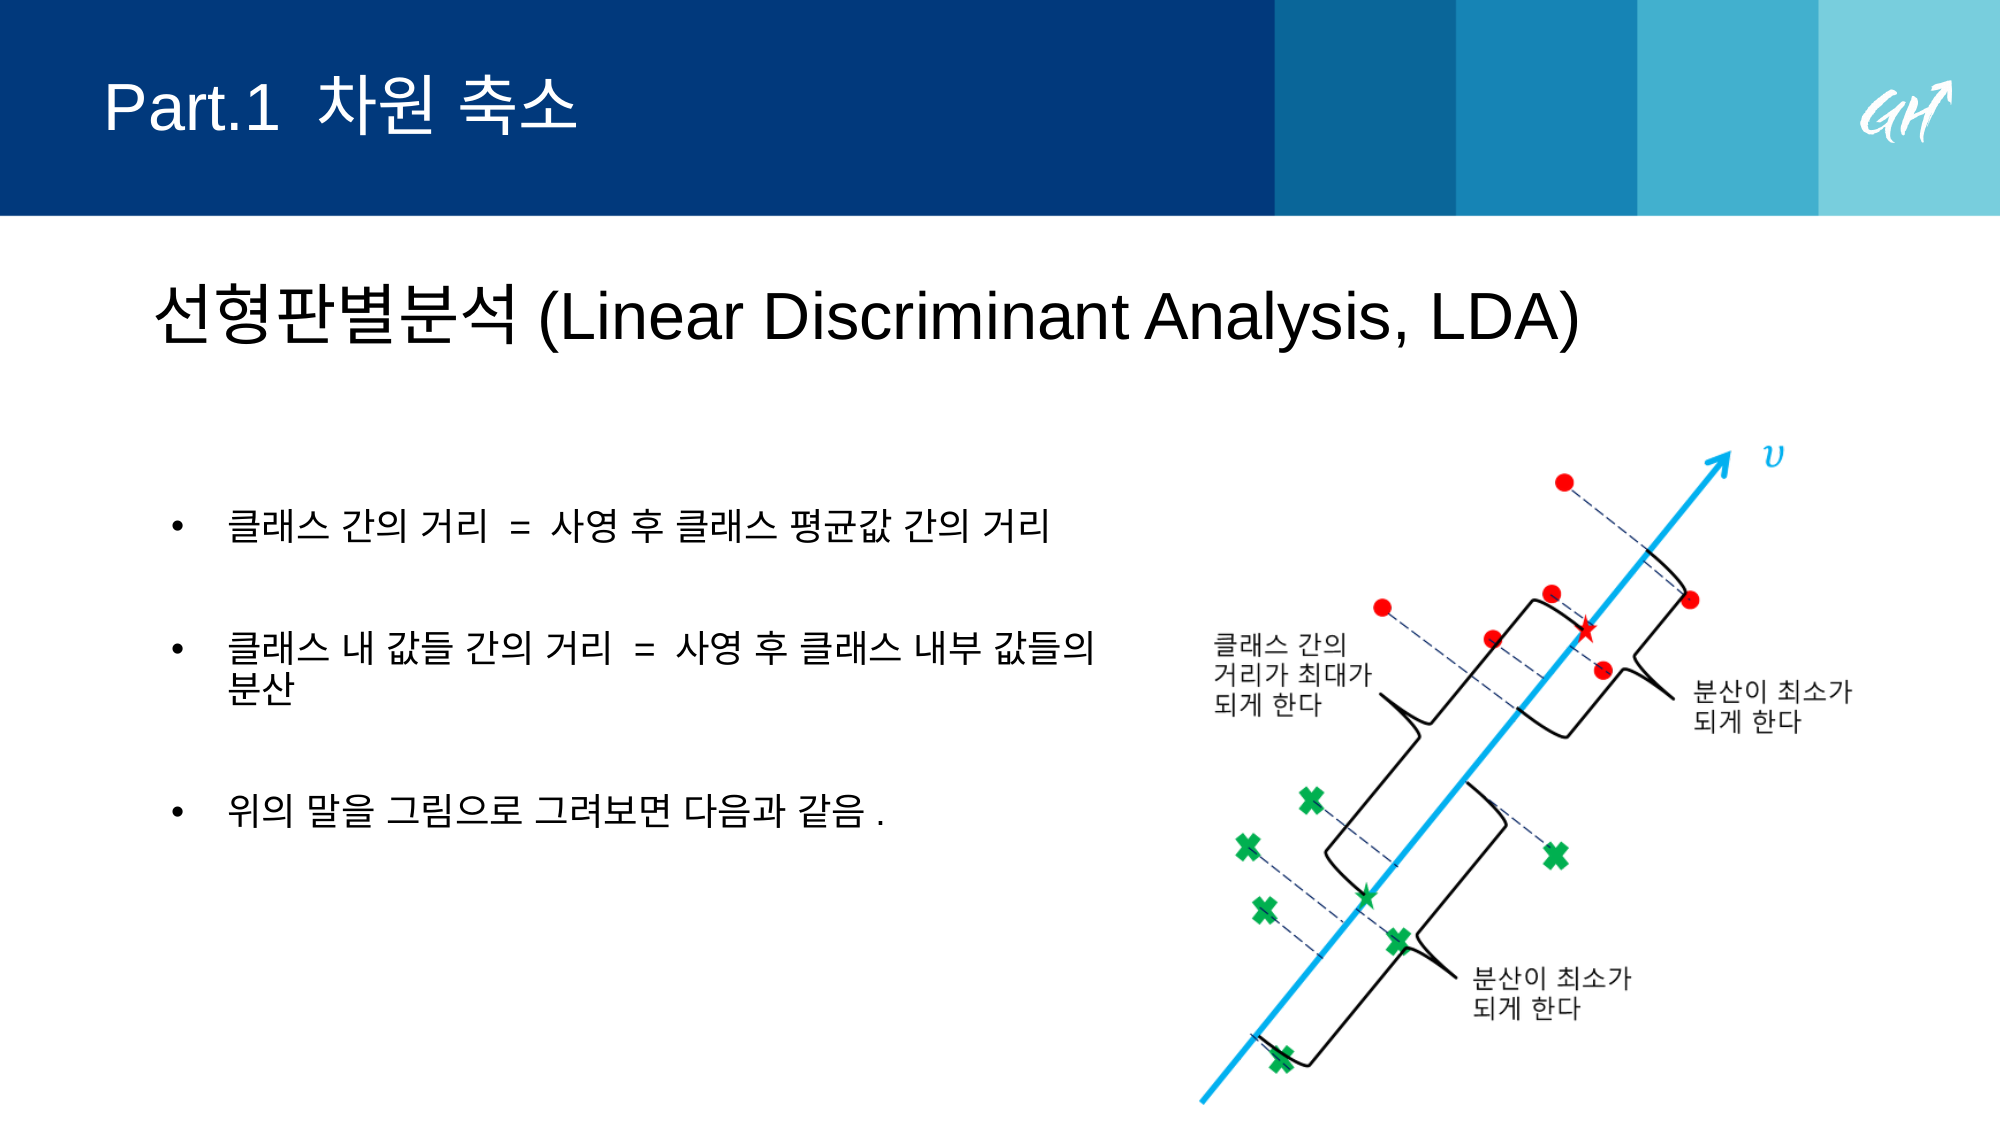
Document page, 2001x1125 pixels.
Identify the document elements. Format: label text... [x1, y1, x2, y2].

title Part.1 차원 축소 [88, 0, 1814, 218]
text_box 클래스 간의 거리 = 사영 후 클래스 평균값 간의 거리 클래스 내 값들 간의 거리 = 사영 후 클래스 내부 값들의 분산 위의 말을 그림으로 그려보면 다음과 같음. [137, 500, 1122, 1125]
picture [0, 0, 2000, 1125]
text_box 선형판별분석(Linear Discriminant Analysis, LDA) [137, 208, 1863, 427]
